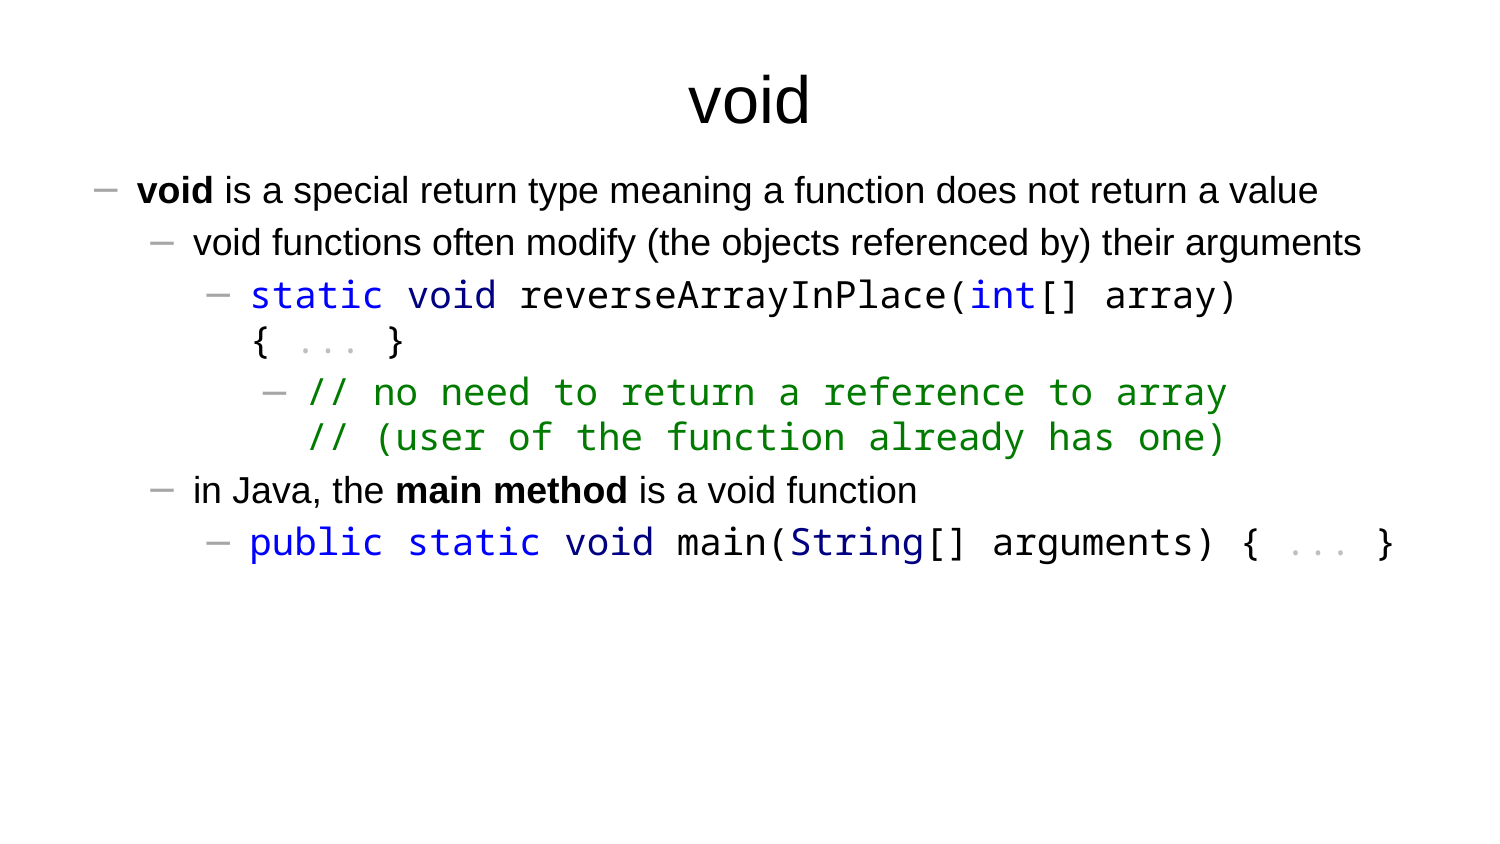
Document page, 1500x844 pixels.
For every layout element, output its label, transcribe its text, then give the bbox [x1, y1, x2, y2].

title void [75, 41, 1425, 152]
list void is a special return type meaning a function does not return a value void functions often modify (the objects referenced by) their arguments static void reverseArrayInPlace(int[] array) { ... } // no need to return a reference to array // (user of the function already has one) in Java, the main method is a void function public static void main(String[] arguments) { ... } [75, 158, 1425, 828]
